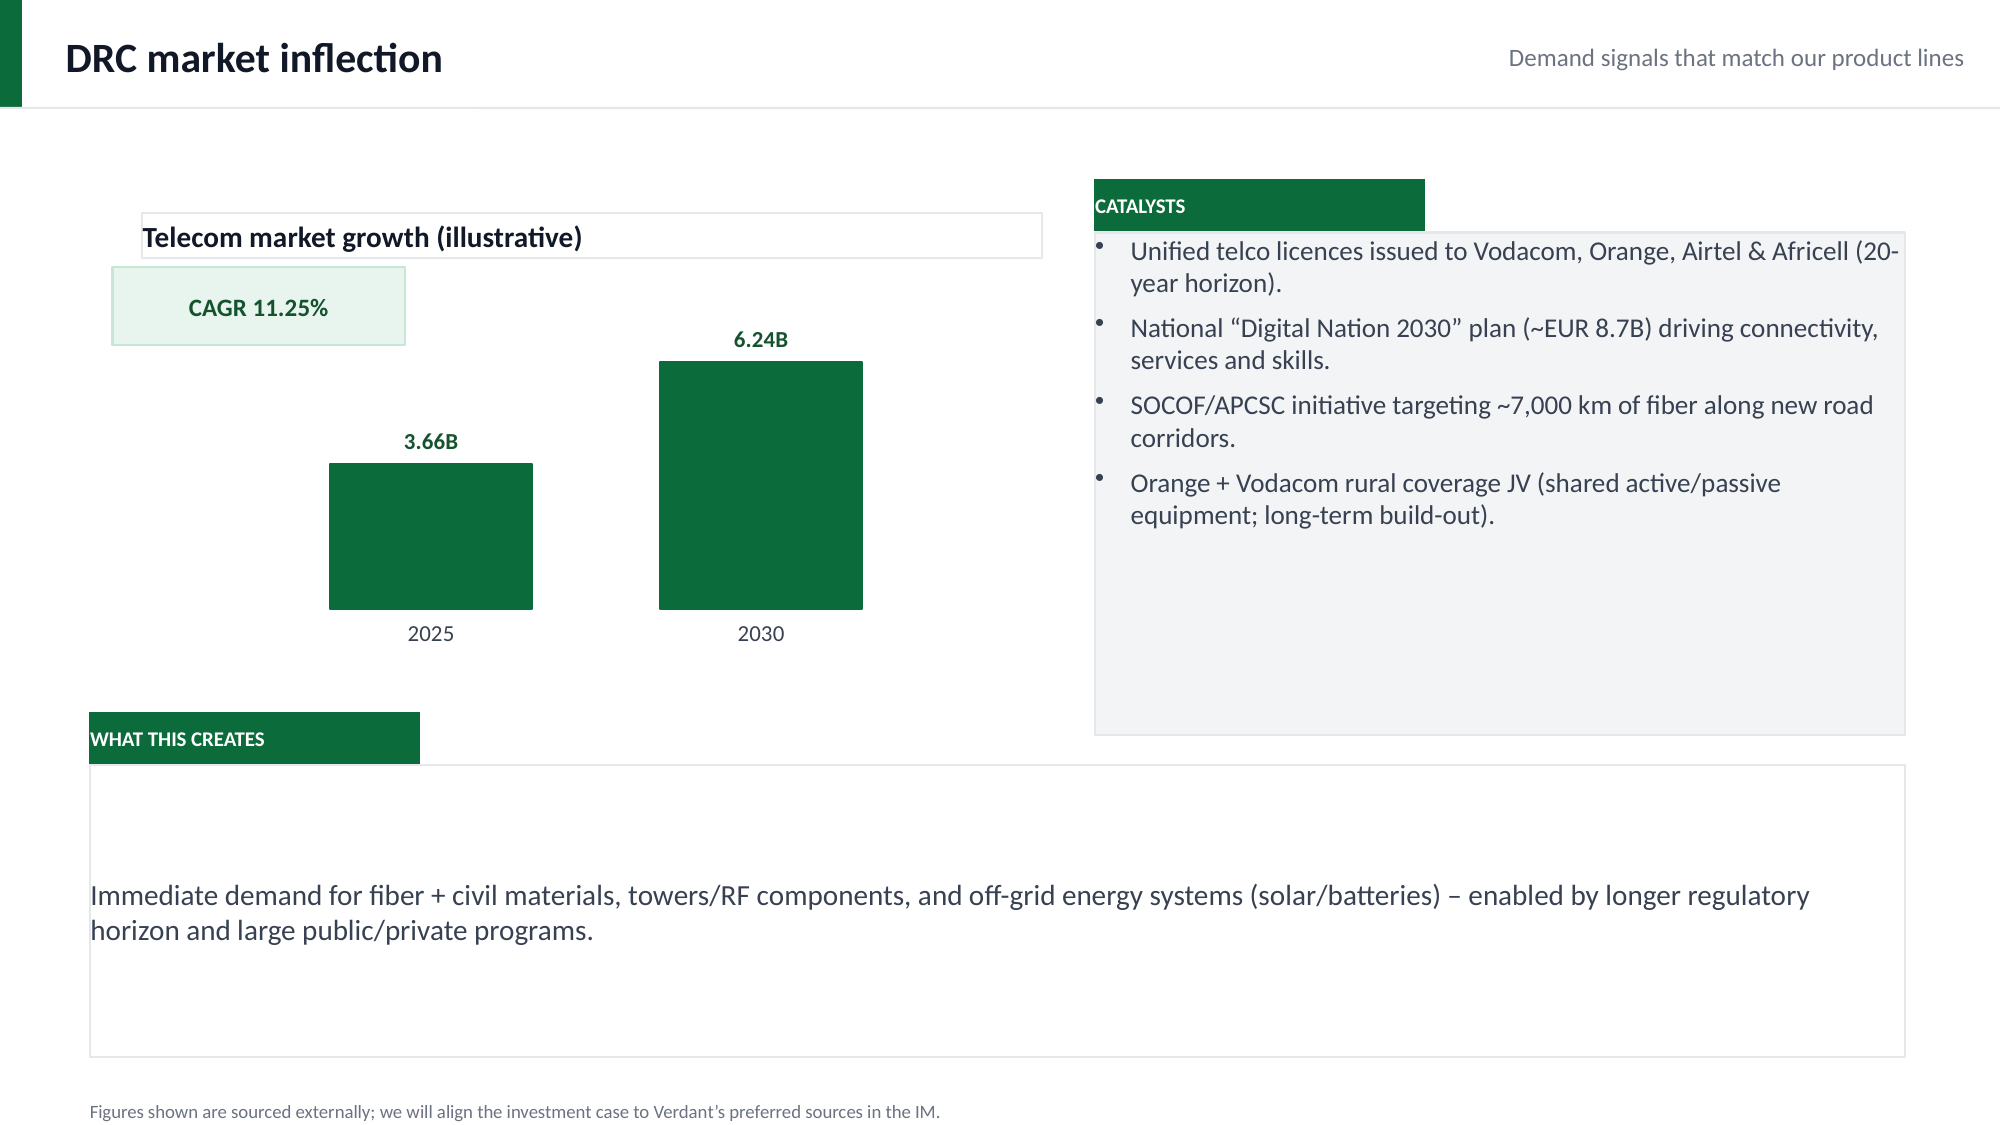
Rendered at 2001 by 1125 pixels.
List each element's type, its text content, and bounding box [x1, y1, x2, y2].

text_box 6.24B [660, 319, 863, 358]
text_box [660, 361, 863, 609]
text_box Demand signals that match our product lines [1439, 26, 1980, 87]
text_box [0, 0, 21, 107]
text_box Telecom market growth (illustrative) [142, 212, 1043, 258]
text_box WHAT THIS CREATES [89, 712, 420, 764]
text_box 3.66B [330, 421, 533, 460]
text_box 2025 [330, 613, 533, 651]
text_box DRC market inflection [50, 17, 1431, 93]
text_box Immediate demand for fiber + civil materials, towers/RF components, and off-grid energy systems (solar/batteries) – enabled by longer regulatory horizon and large public/private programs. [89, 765, 1905, 1058]
text_box 2030 [660, 613, 863, 651]
text_box CATALYSTS [1094, 179, 1425, 231]
text_box [330, 463, 533, 609]
text_box Unified telco licences issued to Vodacom, Orange, Airtel & Africell (20-year horizon). National “Digital Nation 2030” plan (~EUR 8.7B) driving connectivity, services and skills. SOCOF/APCSC initiative targeting ~7,000 km of fiber along new road corridors. Orange + Vodacom rural coverage JV (shared active/passive equipment; long-term build-out). [1094, 232, 1905, 735]
text_box Figures shown are sourced externally; we will align the investment case to Verdant’s preferred sources in the IM. [74, 1099, 1920, 1122]
text_box CAGR 11.25% [112, 266, 405, 345]
